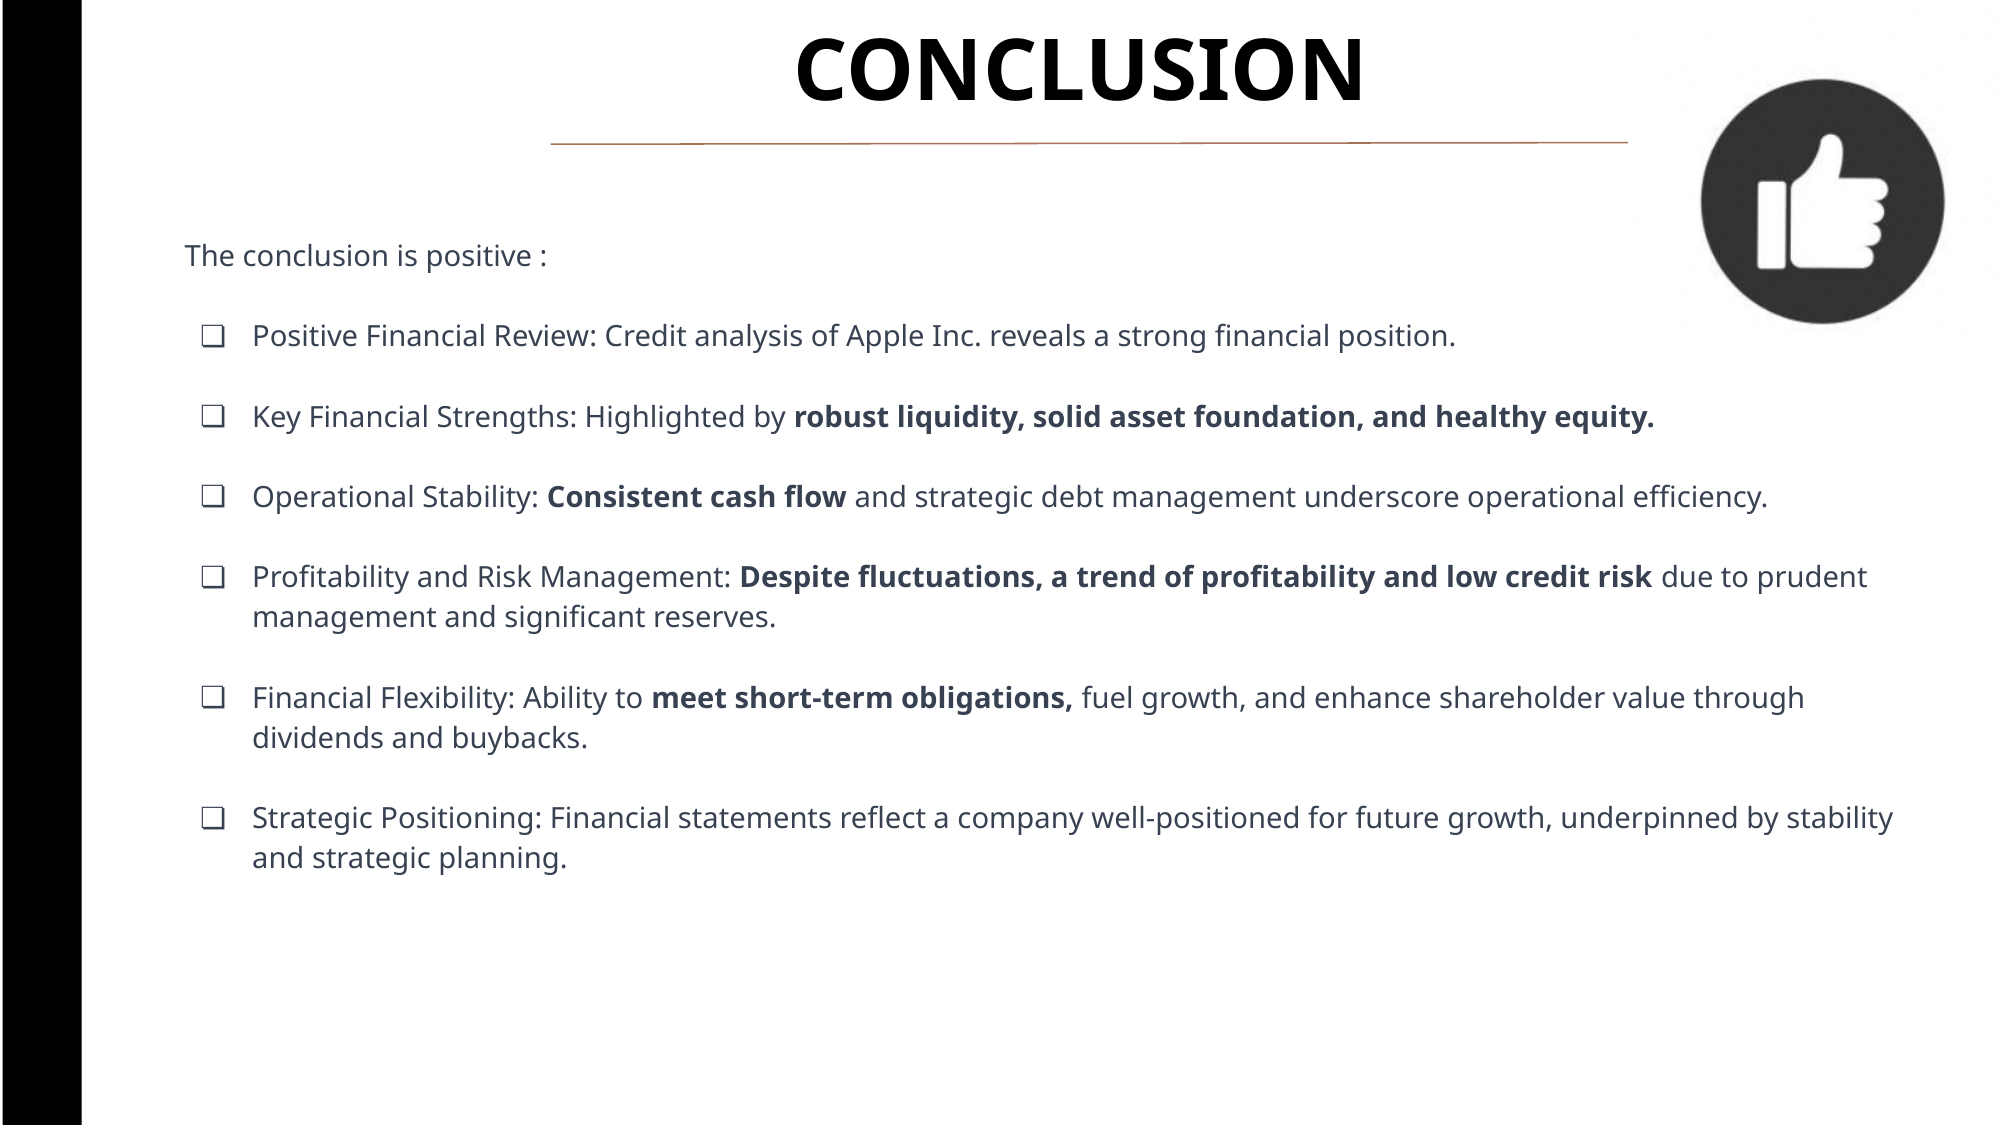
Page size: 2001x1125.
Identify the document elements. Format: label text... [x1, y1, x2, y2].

picture [1627, 7, 2000, 364]
text_box CONCLUSION [161, 0, 2000, 133]
text_box The conclusion is positive : Positive Financial Review: Credit analysis of Apple Inc. reveals a strong financial position. Key Financial Strengths: Highlighted by robust liquidity, solid asset foundation, and healthy equity. Operational Stability: Consistent cash flow and strategic debt management underscore operational efficiency. Profitability and Risk Management: Despite fluctuations, a trend of profitability and low credit risk due to prudent management and significant reserves. Financial Flexibility: Ability to meet short-term obligations, fuel growth, and enhance shareholder value through dividends and buybacks. Strategic Positioning: Financial statements reflect a company well-positioned for future growth, underpinned by stability and strategic planning. [162, 217, 1929, 1036]
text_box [2, 0, 84, 1125]
